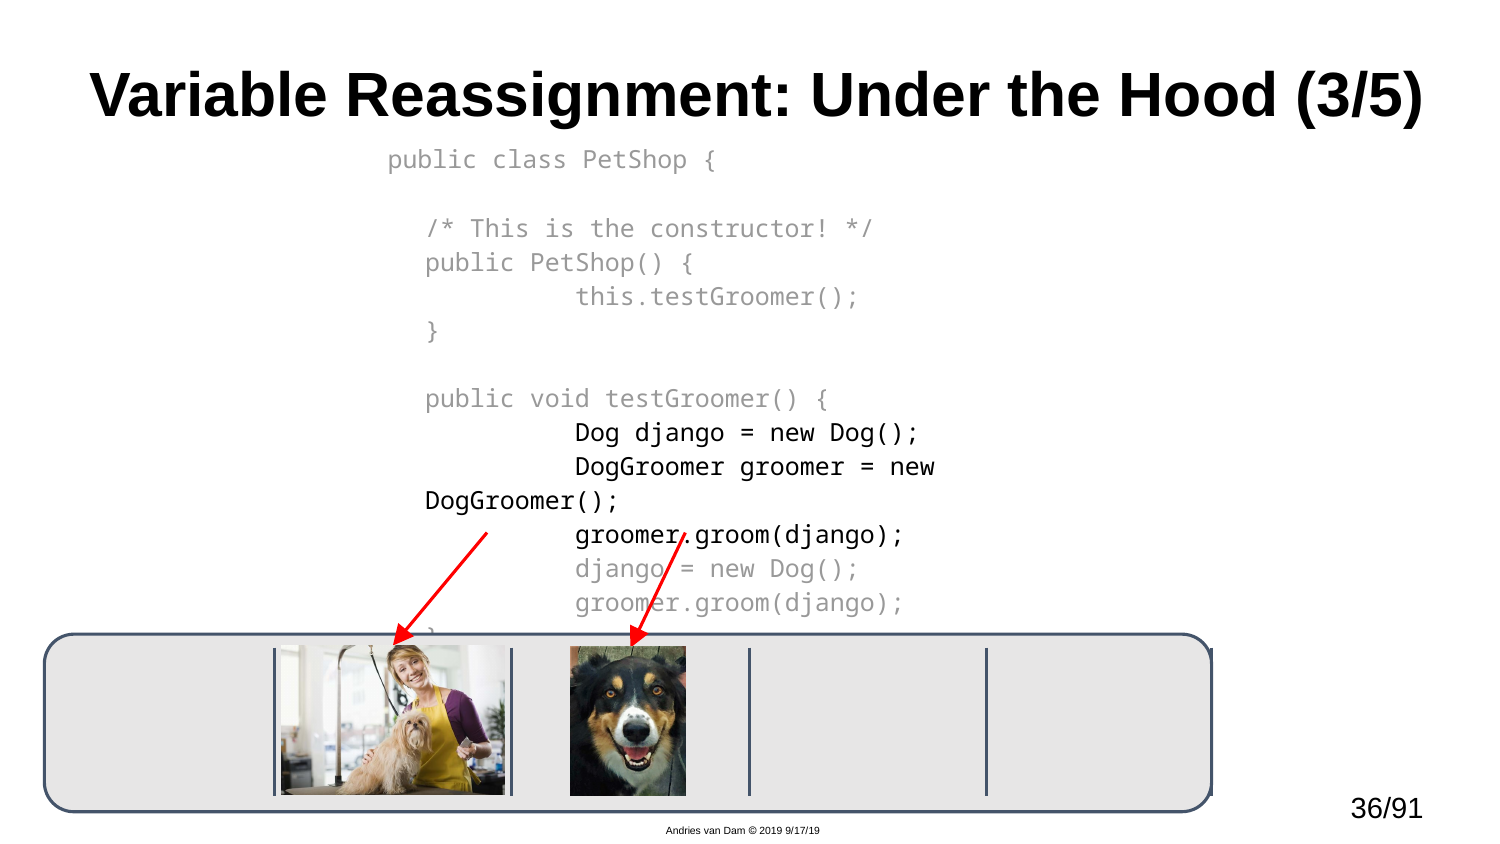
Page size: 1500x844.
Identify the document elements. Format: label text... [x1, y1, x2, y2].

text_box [392, 532, 487, 645]
title Variable Reassignment: Under the Hood (3/5) [74, 0, 1445, 145]
picture [570, 646, 686, 796]
picture [281, 645, 505, 795]
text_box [630, 532, 686, 646]
text_box [44, 634, 1210, 812]
list public class PetShop { /* This is the constructor! */ public PetShop() { this.testGroomer(); } public void testGroomer() { Dog django = new Dog(); DogGroomer groomer = new DogGroomer(); groomer.groom(django); django = new Dog(); groomer.groom(django); } } [372, 124, 1093, 634]
